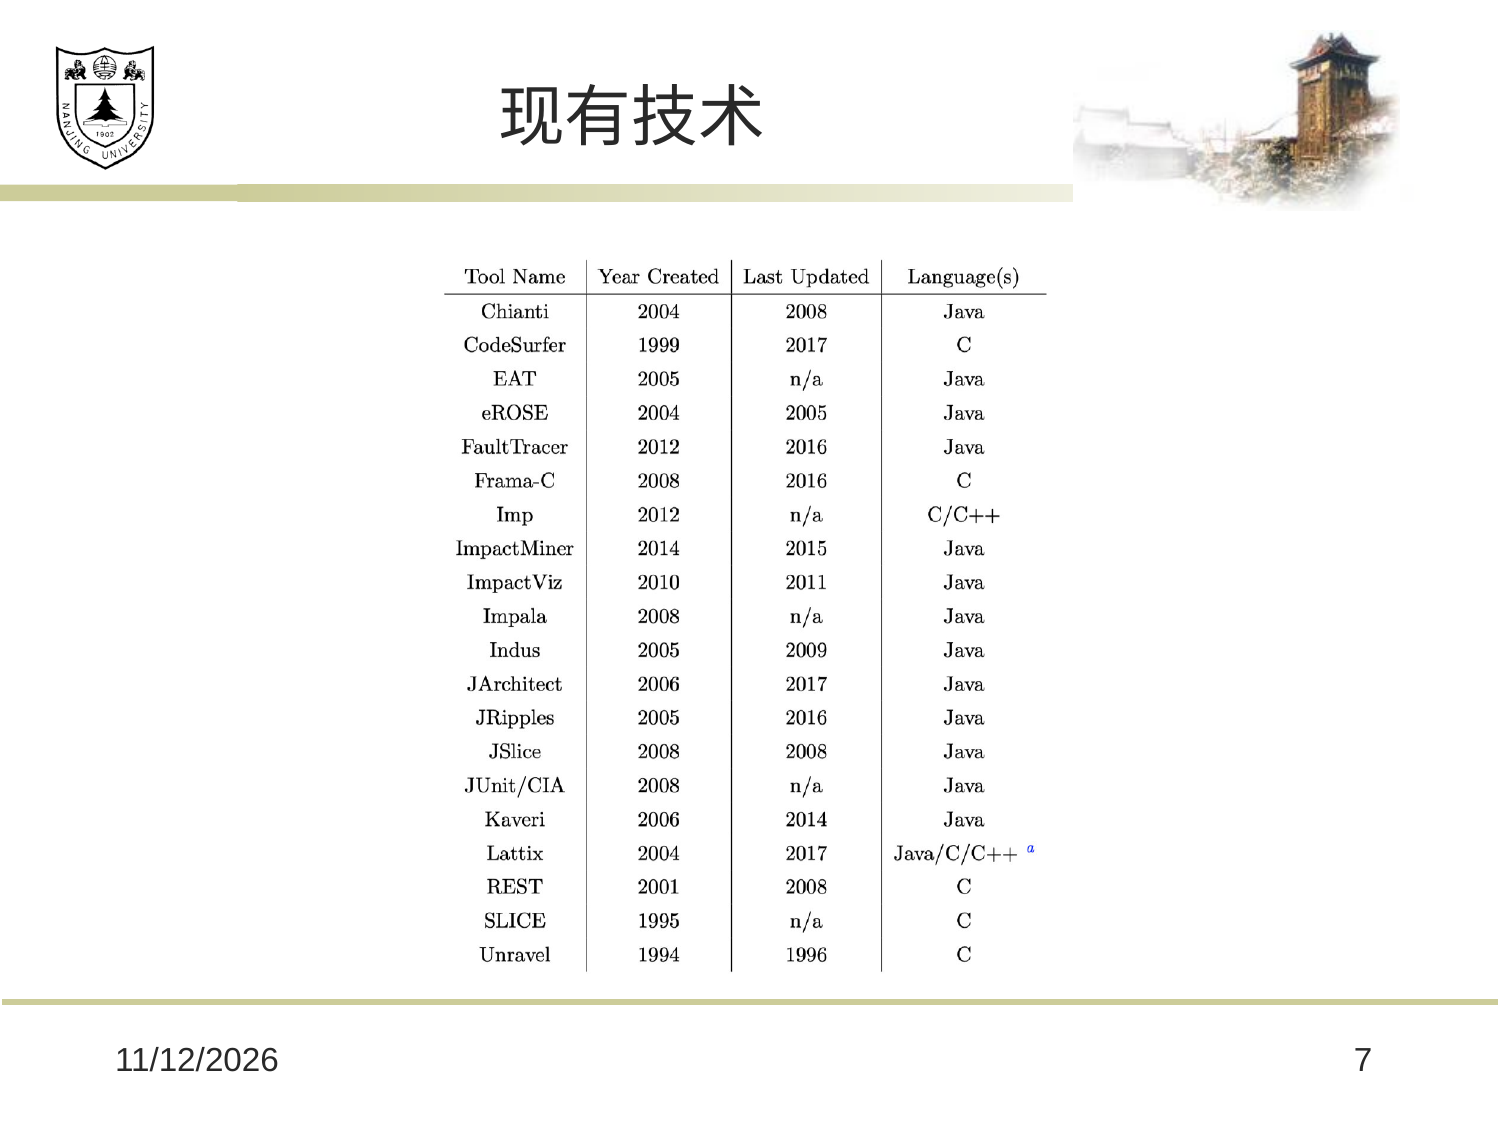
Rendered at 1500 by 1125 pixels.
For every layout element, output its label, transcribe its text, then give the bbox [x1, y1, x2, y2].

picture [50, 42, 160, 173]
title 现有技术 [170, 66, 1093, 162]
picture [2, 999, 1498, 1005]
picture [424, 243, 1065, 994]
slide_number 7 [1234, 1030, 1388, 1107]
picture [1073, 30, 1400, 211]
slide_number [100, 1030, 313, 1107]
